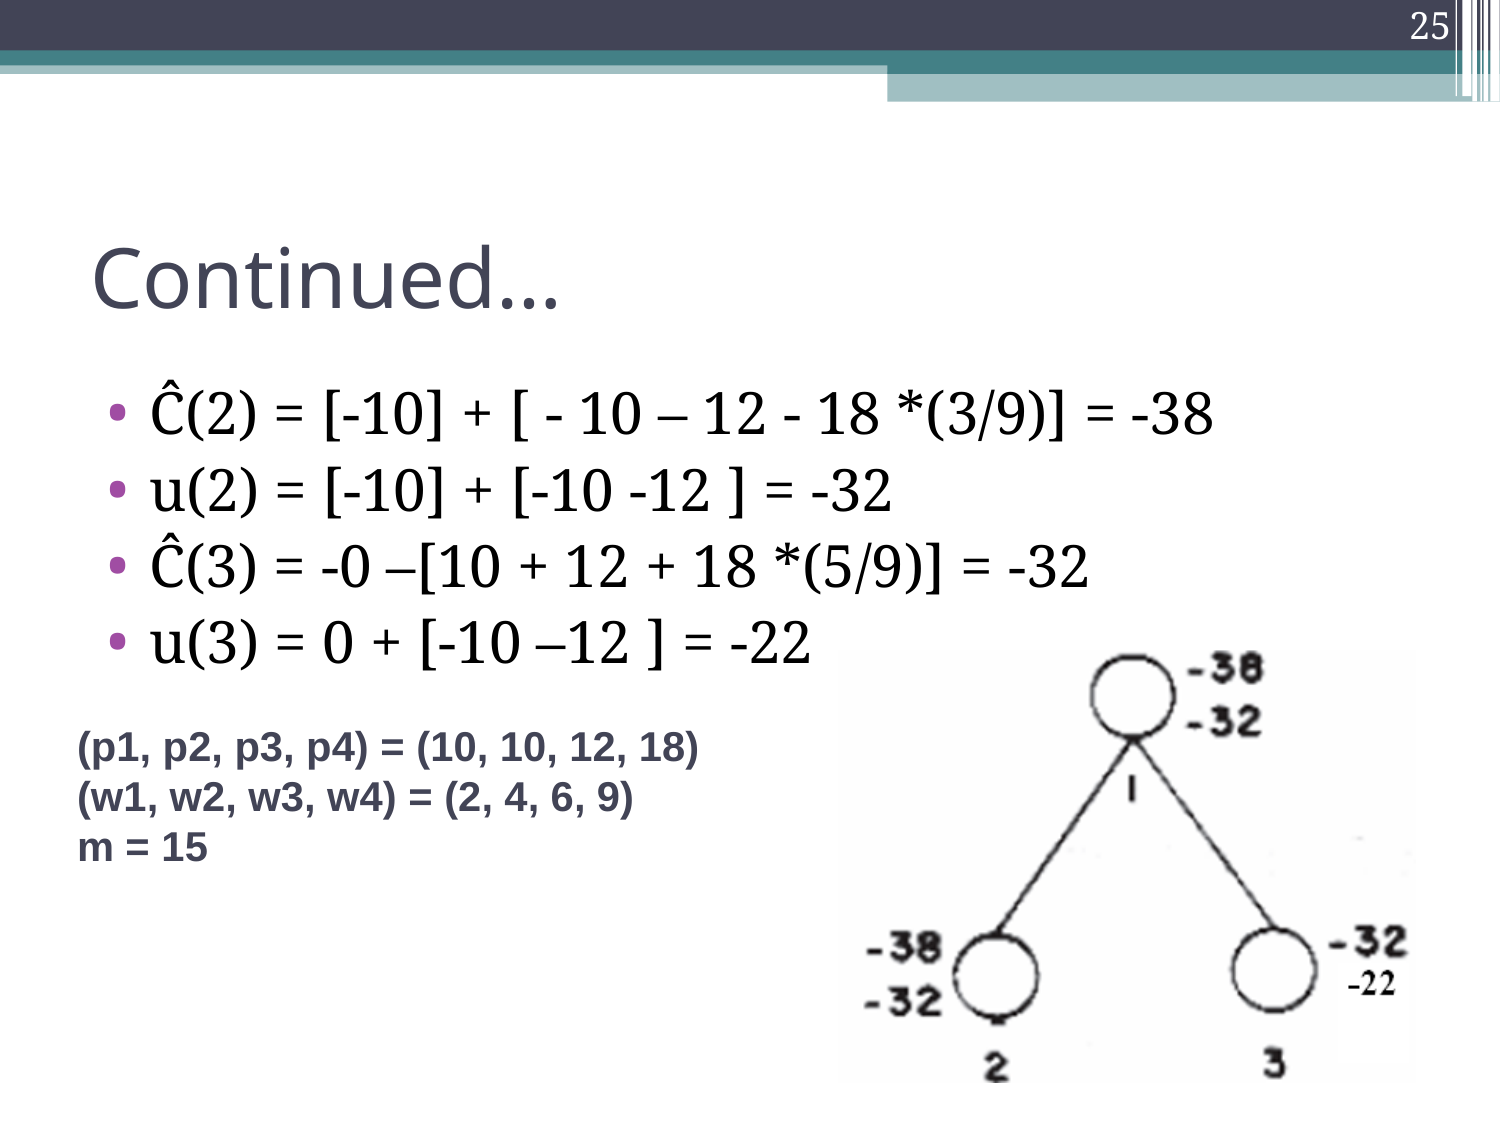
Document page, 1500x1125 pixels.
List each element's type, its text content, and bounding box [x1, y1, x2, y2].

text_box 25 [1340, 0, 1466, 61]
text_box (p1, p2, p3, p4) = (10, 10, 12, 18) (w1, w2, w3, w4) = (2, 4, 6, 9) m = 15 [62, 712, 738, 878]
picture [837, 649, 1416, 1084]
text_box Continued… [74, 187, 1425, 363]
text_box Ĉ(2) = [-10] + [ - 10 – 12 - 18 *(3/9)] = -38 u(2) = [-10] + [-10 -12 ] = -32 Ĉ(3) = -0 –[10 + 12 + 18 *(5/9)] = -32 u(3) = 0 + [-10 –12 ] = -22 [74, 368, 1425, 1079]
